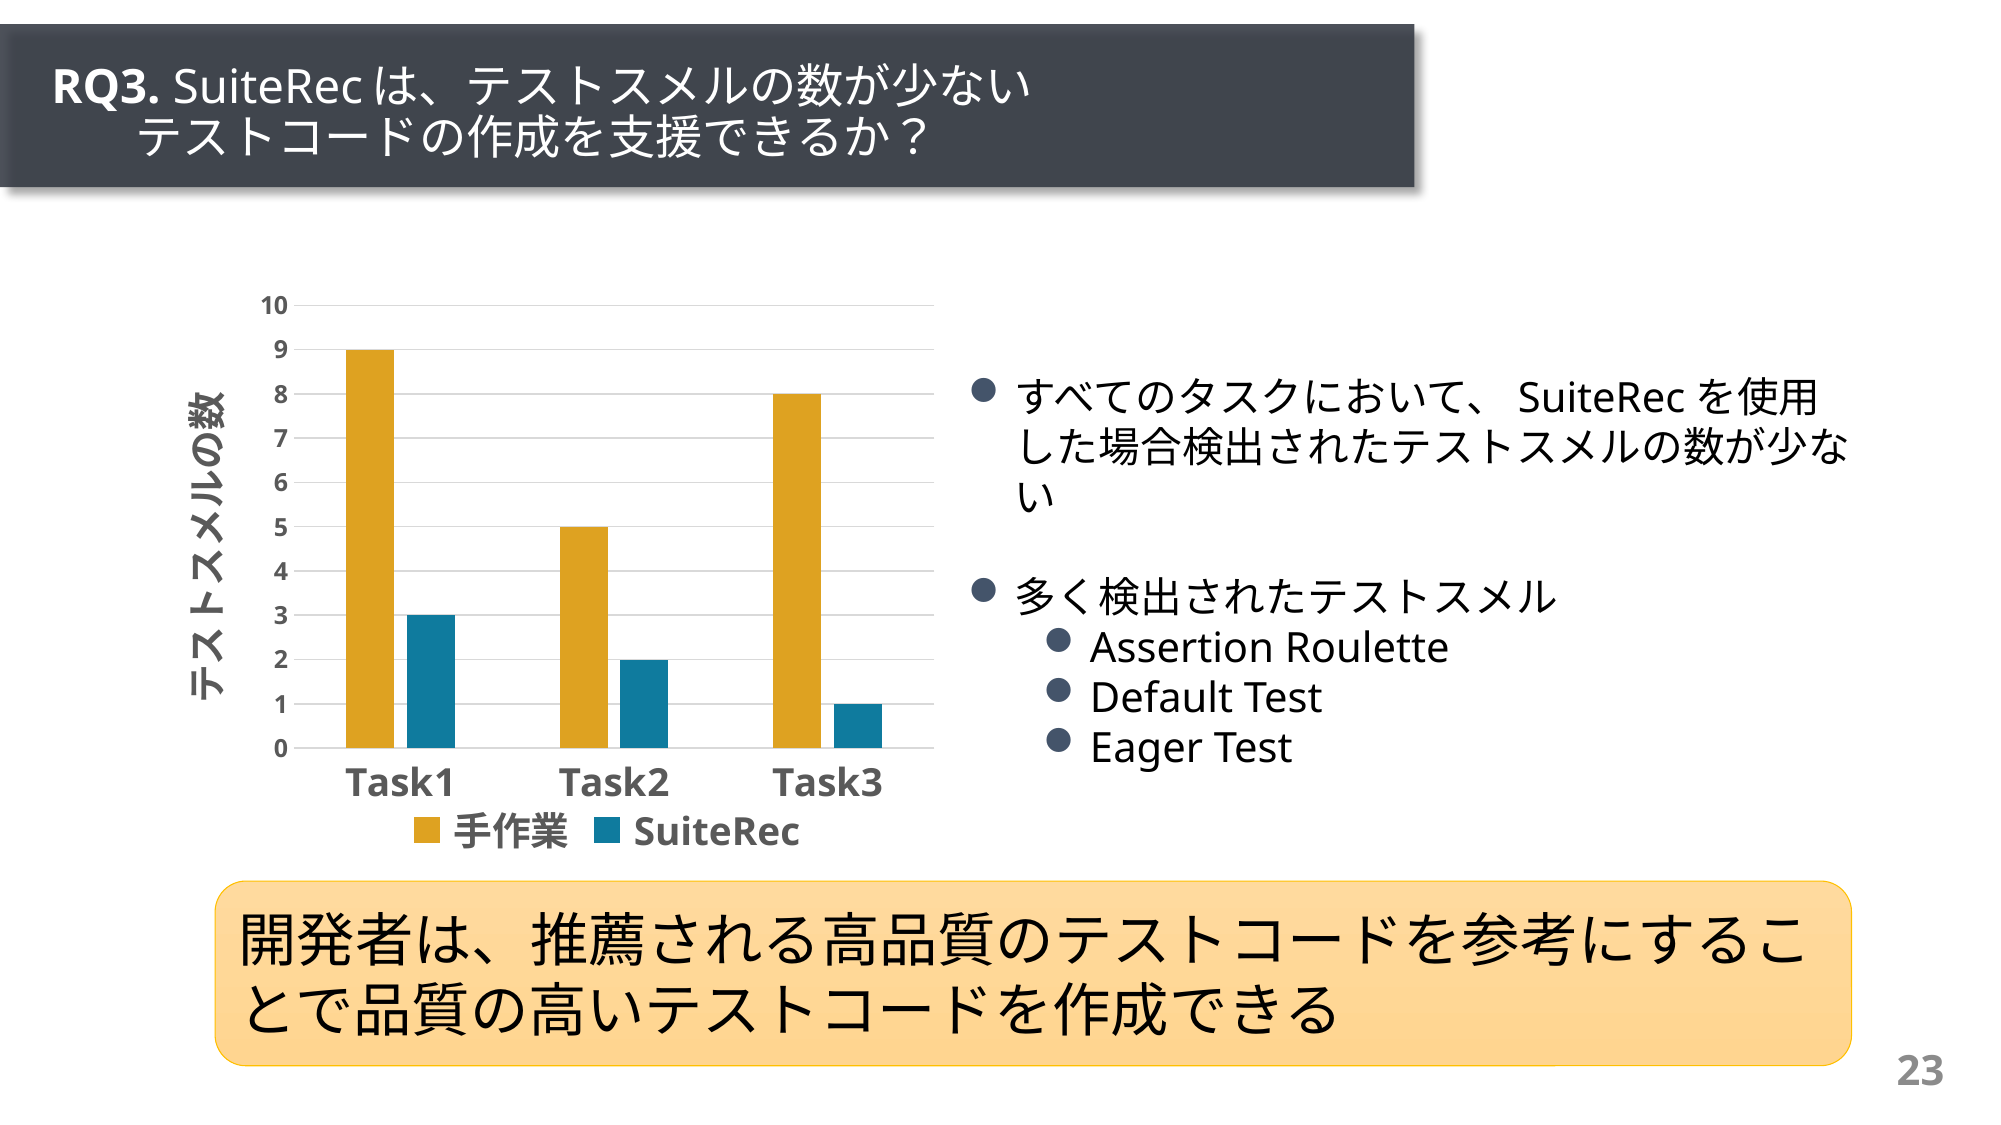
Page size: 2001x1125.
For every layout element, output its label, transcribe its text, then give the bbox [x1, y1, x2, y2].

text_box すべてのタスクにおいて、SuiteRecを使用した場合検出されたテストスメルの数が少ない 多く検出されたテストスメル Assertion Roulette Default Test Eager Test [953, 363, 1877, 779]
chart [137, 277, 951, 819]
text_box [594, 819, 619, 843]
title RQ3. SuiteRecは、テストスメルの数が少ない テストコードの作成を支援できるか？ [36, 54, 1425, 174]
text_box SuiteRec [619, 819, 832, 861]
text_box [414, 819, 438, 843]
text_box 手作業 [438, 819, 619, 861]
text_box 開発者は、推薦される高品質のテストコードを参考にすることで品質の高いテストコードを作成できる [214, 880, 1853, 1067]
